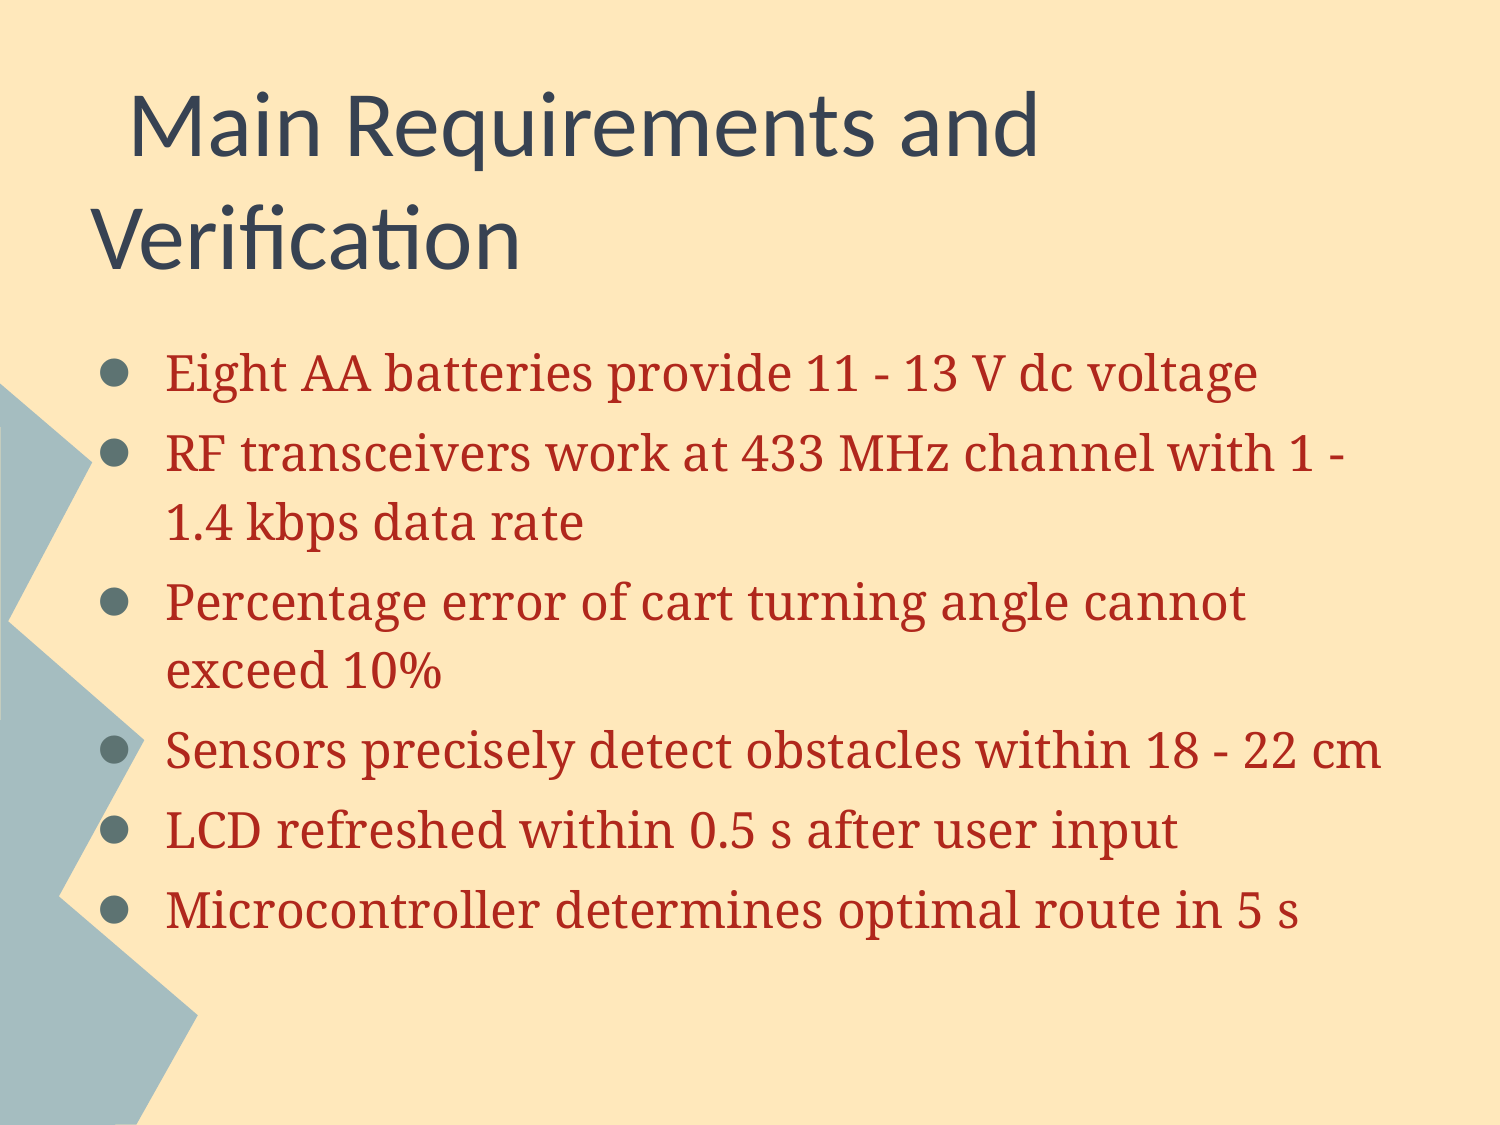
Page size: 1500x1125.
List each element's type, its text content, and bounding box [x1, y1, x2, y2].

title Main Requirements and Verification [75, 115, 1425, 303]
list Eight AA batteries provide 11 - 13 V dc voltage RF transceivers work at 433 MHz channel with 1 - 1.4 kbps data rate Percentage error of cart turning angle cannot exceed 10% Sensors precisely detect obstacles within 18 - 22 cm LCD refreshed within 0.5 s after user input Microcontroller determines optimal route in 5 s [75, 317, 1425, 1038]
